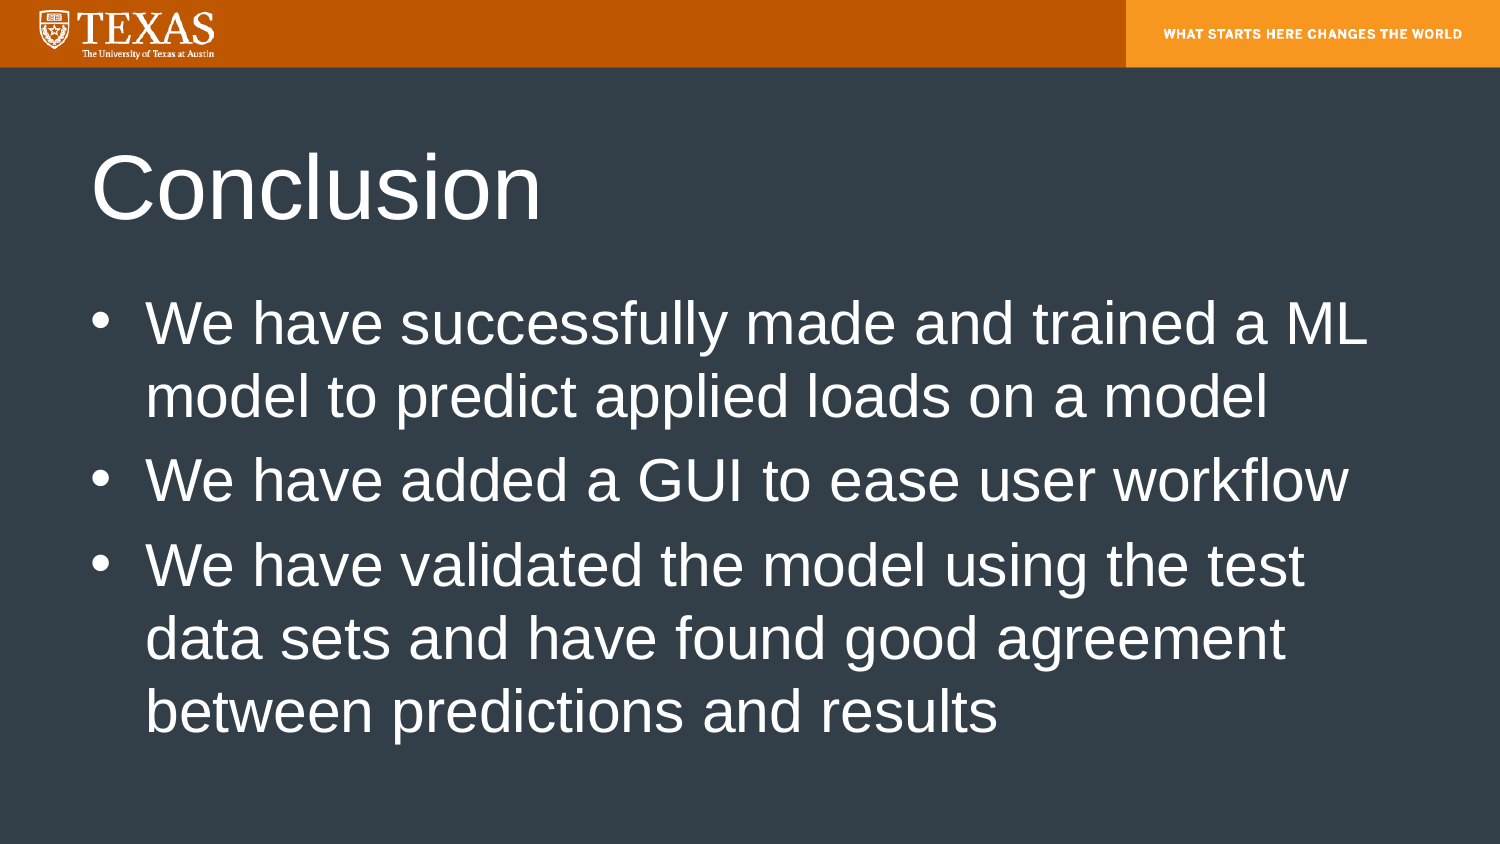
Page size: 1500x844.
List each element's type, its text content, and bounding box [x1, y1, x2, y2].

title Conclusion [75, 112, 1425, 254]
picture [0, 0, 1500, 844]
list We have successfully made and trained a ML model to predict applied loads on a model We have added a GUI to ease user workflow We have validated the model using the test data sets and have found good agreement between predictions and results [75, 276, 1425, 761]
